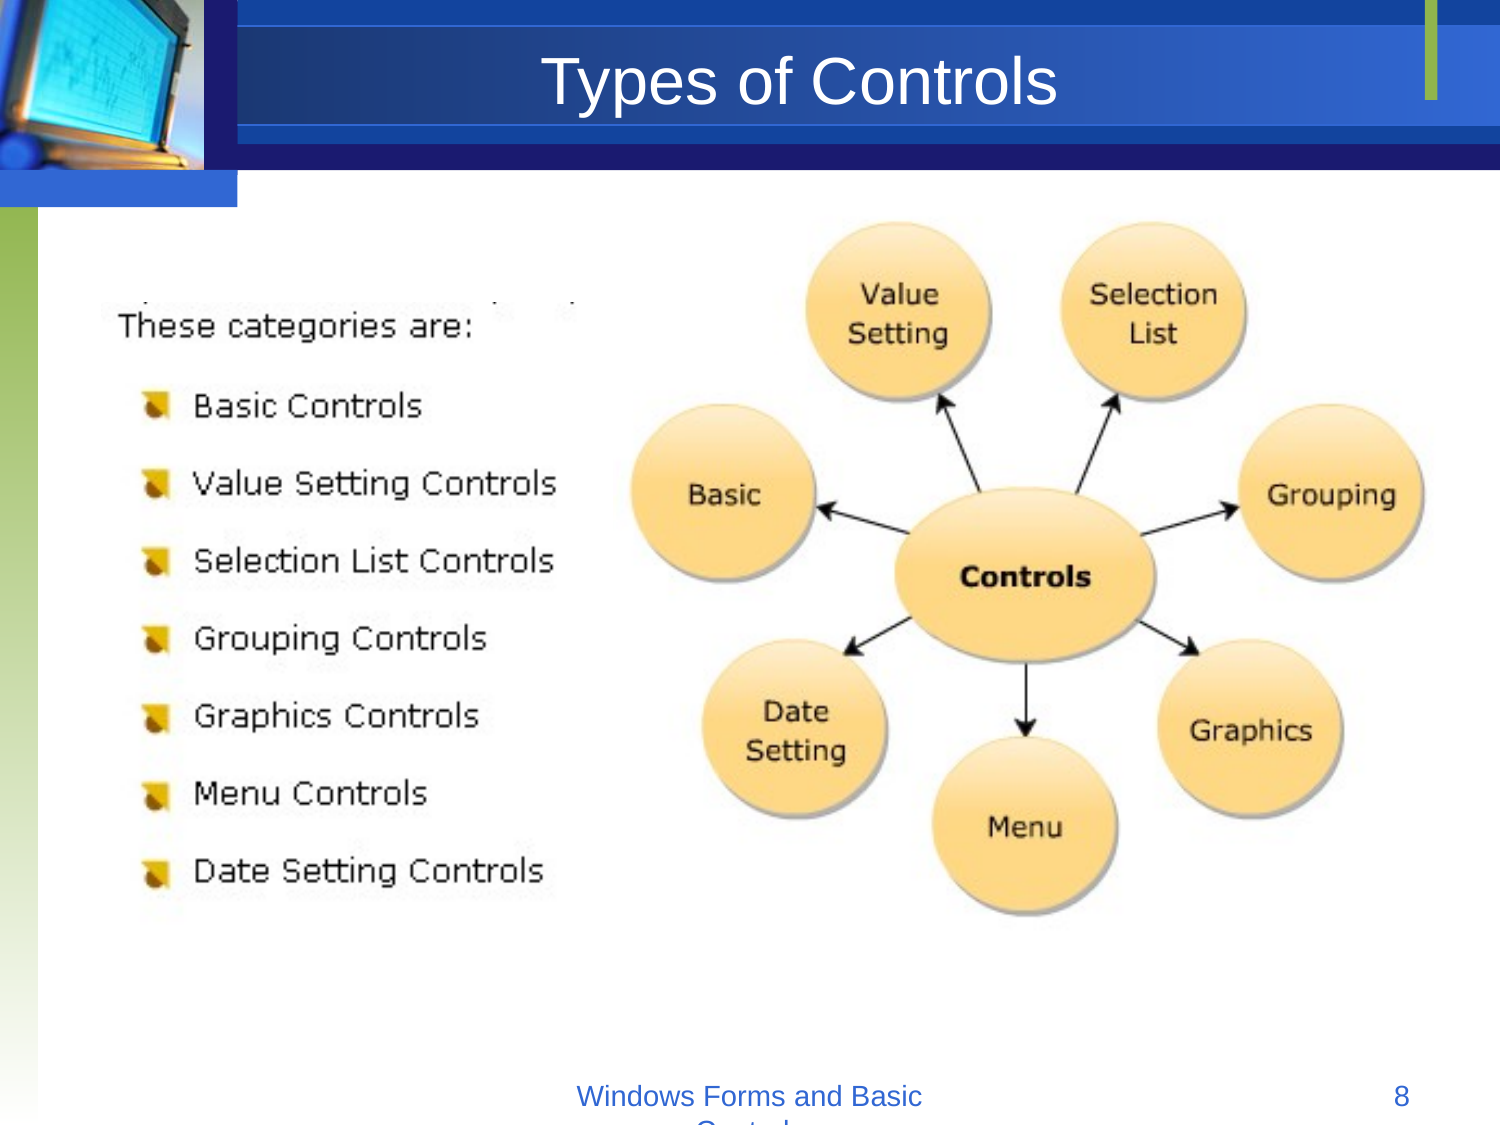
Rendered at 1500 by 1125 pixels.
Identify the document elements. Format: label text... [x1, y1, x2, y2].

picture [0, 0, 204, 169]
footer Windows Forms and Basic Controls [512, 1069, 988, 1111]
picture [100, 183, 1449, 963]
slide_number 8 [1074, 1069, 1426, 1111]
title Types of Controls [237, 33, 1363, 122]
